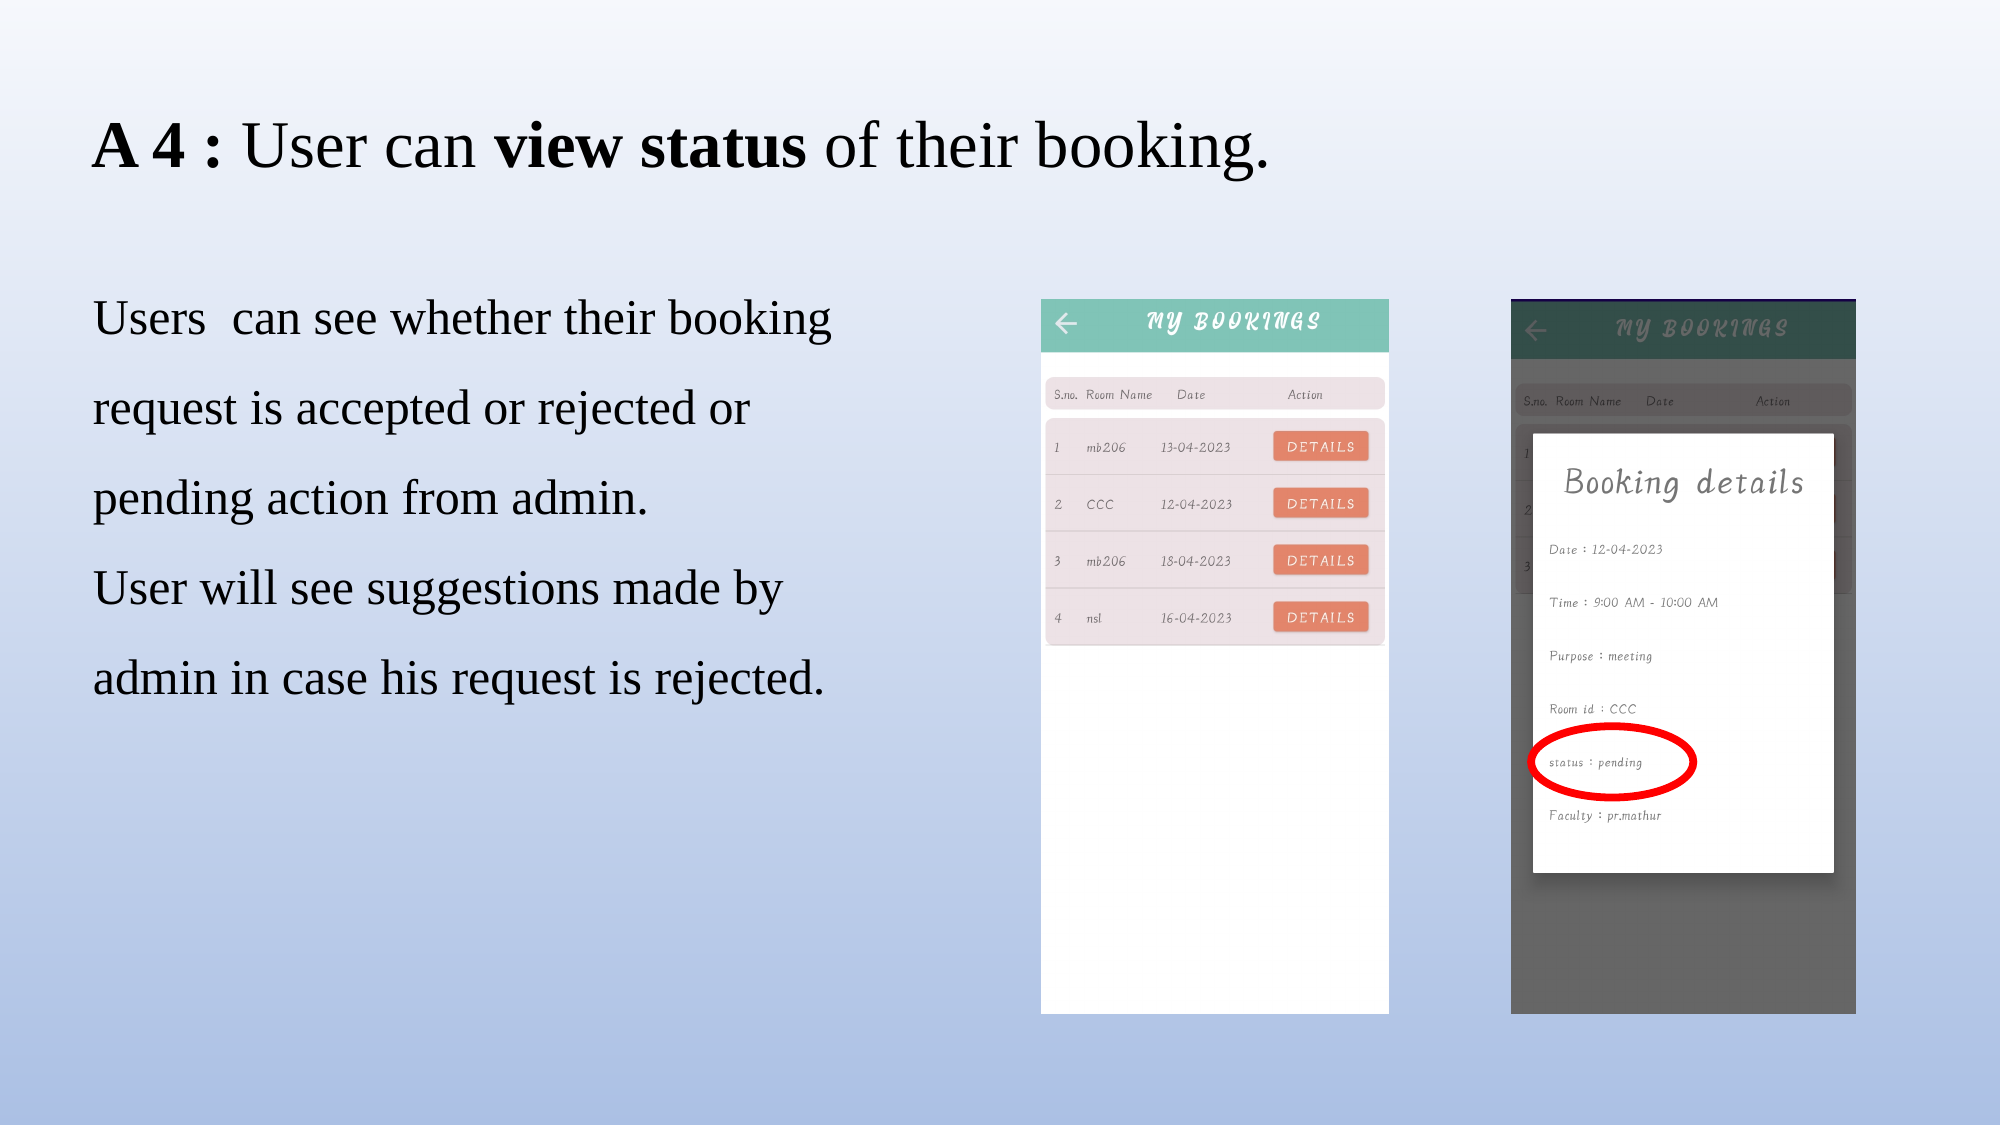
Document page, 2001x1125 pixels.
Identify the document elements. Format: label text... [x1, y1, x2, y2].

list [1511, 299, 1856, 1014]
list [1041, 299, 1389, 1014]
text_box Users can see whether their booking request is accepted or rejected or pending action from admin. User will see suggestions made by admin in case his request is rejected. [78, 246, 893, 712]
text_box A 4 : User can view status of their booking. [76, 93, 1288, 188]
